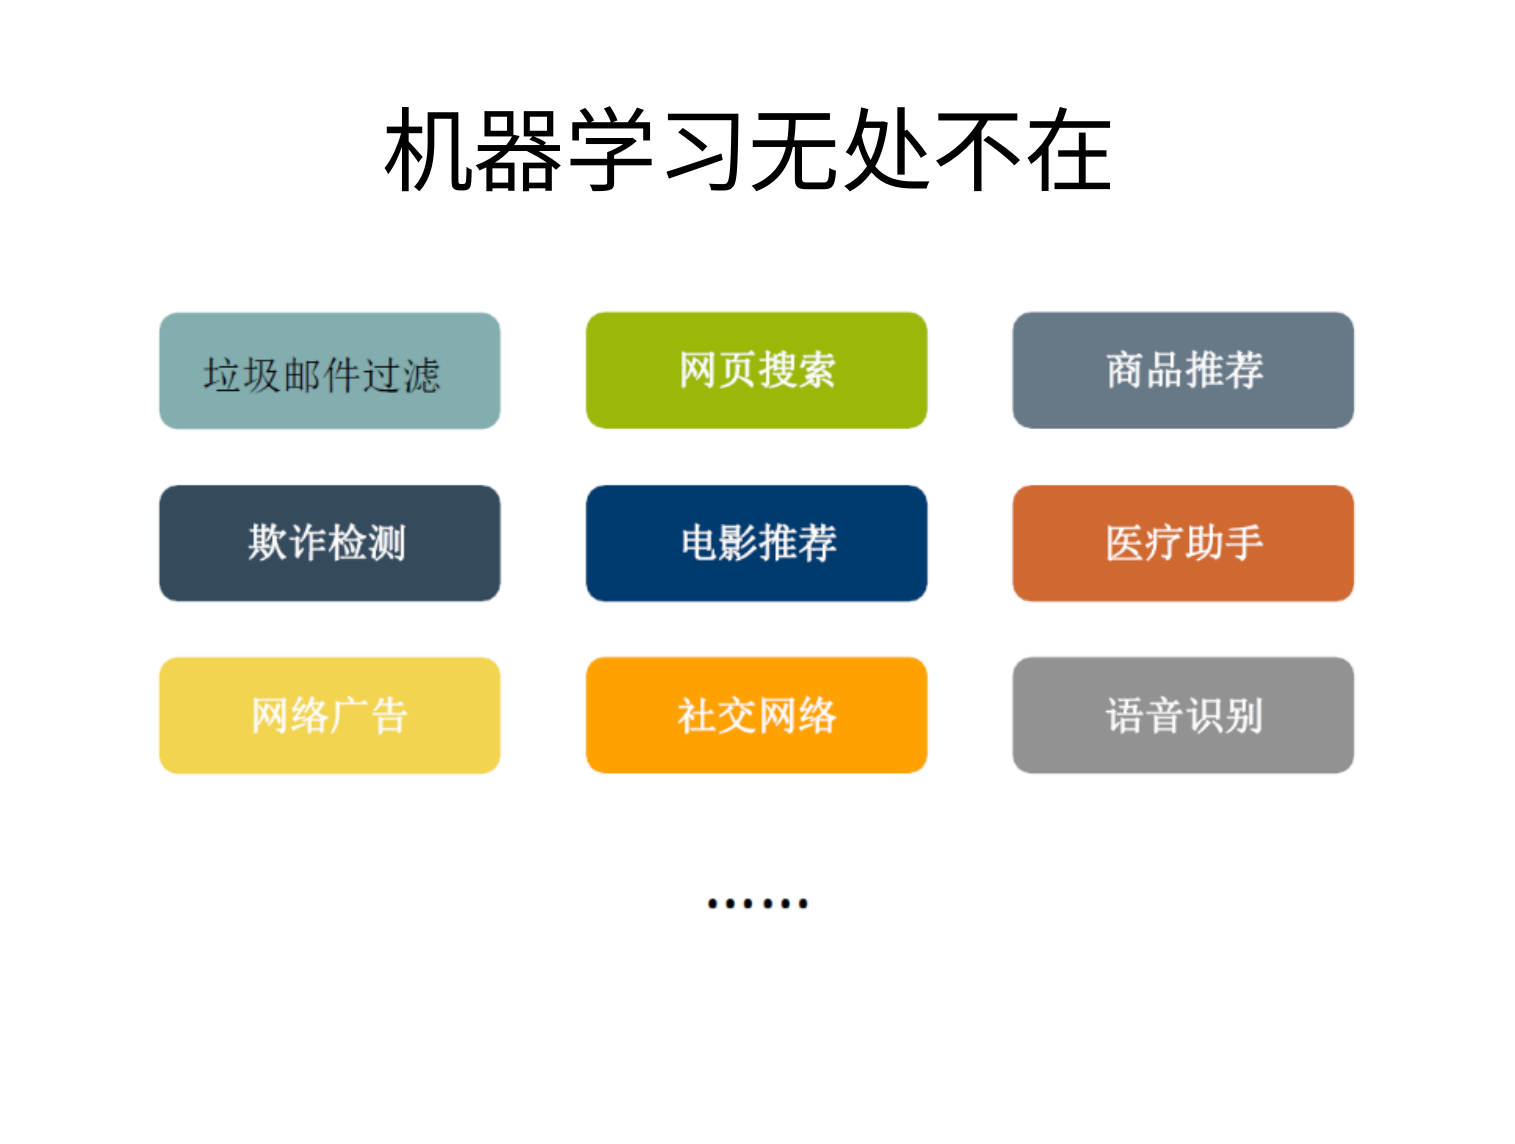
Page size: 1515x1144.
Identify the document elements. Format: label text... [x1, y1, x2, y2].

picture [141, 263, 1373, 924]
text_box 机器学习无处不在 [383, 93, 1115, 184]
